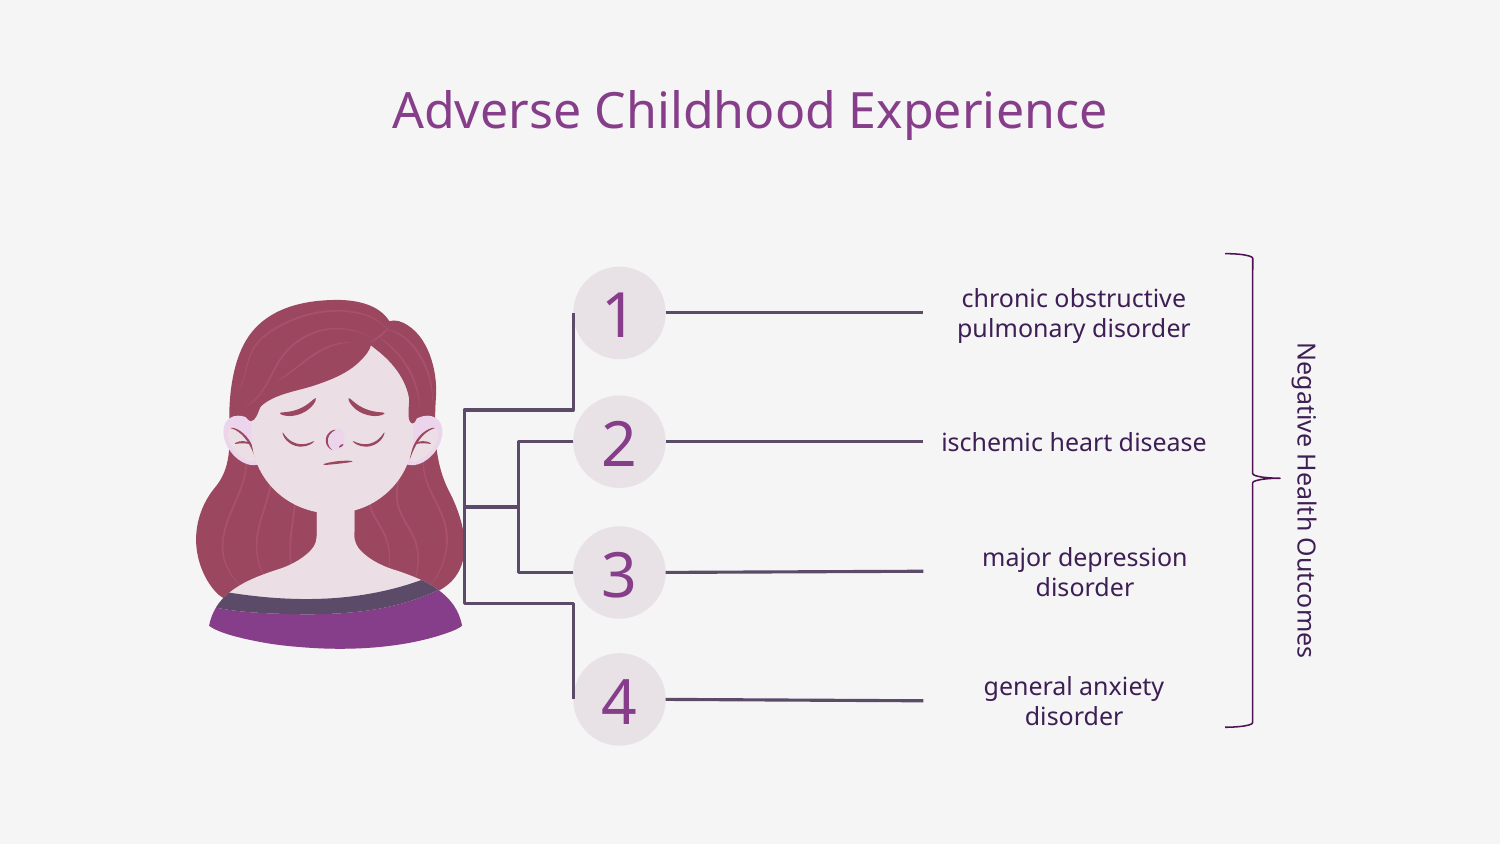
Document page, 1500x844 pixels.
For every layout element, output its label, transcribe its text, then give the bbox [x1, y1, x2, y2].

text_box [1225, 252, 1261, 729]
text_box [463, 266, 924, 746]
text_box general anxiety disorder [923, 641, 1225, 760]
text_box ischemic heart disease [927, 382, 1225, 501]
text_box Negative Health Outcomes [1261, 327, 1354, 690]
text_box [194, 299, 458, 649]
text_box chronic obstructive pulmonary disorder [923, 253, 1225, 373]
text_box major depression disorder [927, 511, 1225, 631]
title Adverse Childhood Experience [118, 72, 1382, 145]
